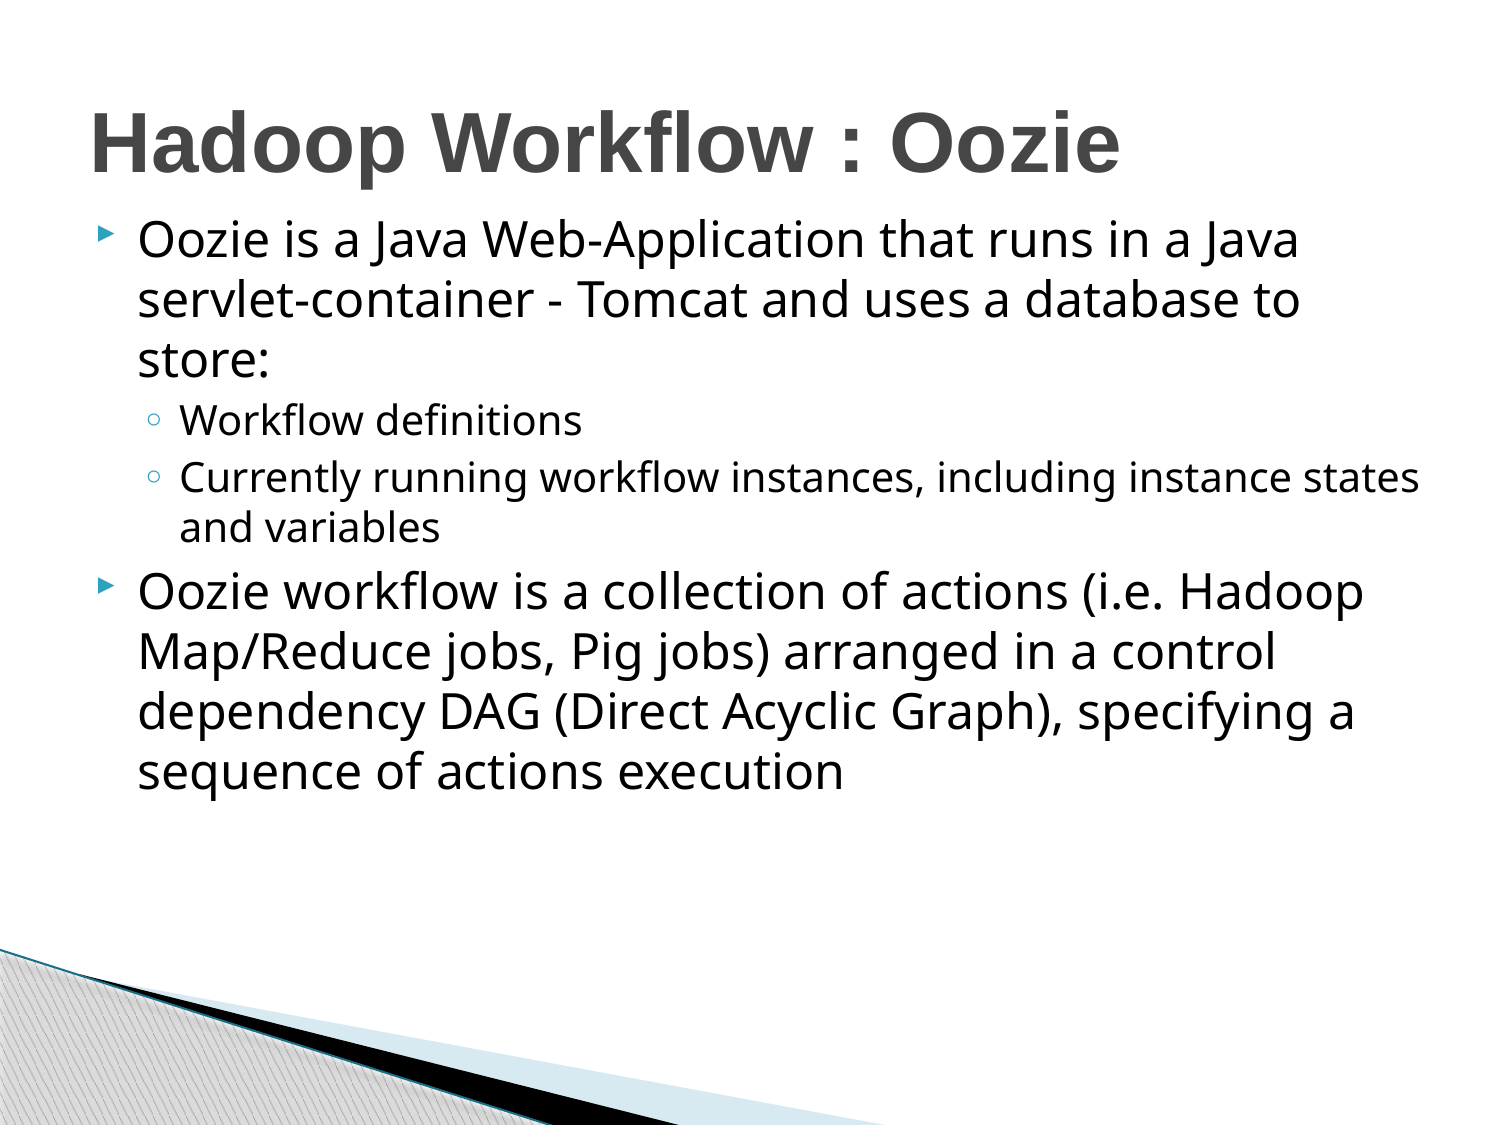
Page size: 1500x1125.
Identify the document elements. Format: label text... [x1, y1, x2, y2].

title Hadoop Workflow : Oozie [75, 45, 1425, 233]
list Oozie is a Java Web-Application that runs in a Java servlet-container - Tomcat and uses a database to store: Workflow definitions Currently running workflow instances, including instance states and variables Oozie workflow is a collection of actions (i.e. Hadoop Map/Reduce jobs, Pig jobs) arranged in a control dependency DAG (Direct Acyclic Graph), specifying a sequence of actions execution [62, 200, 1443, 1023]
